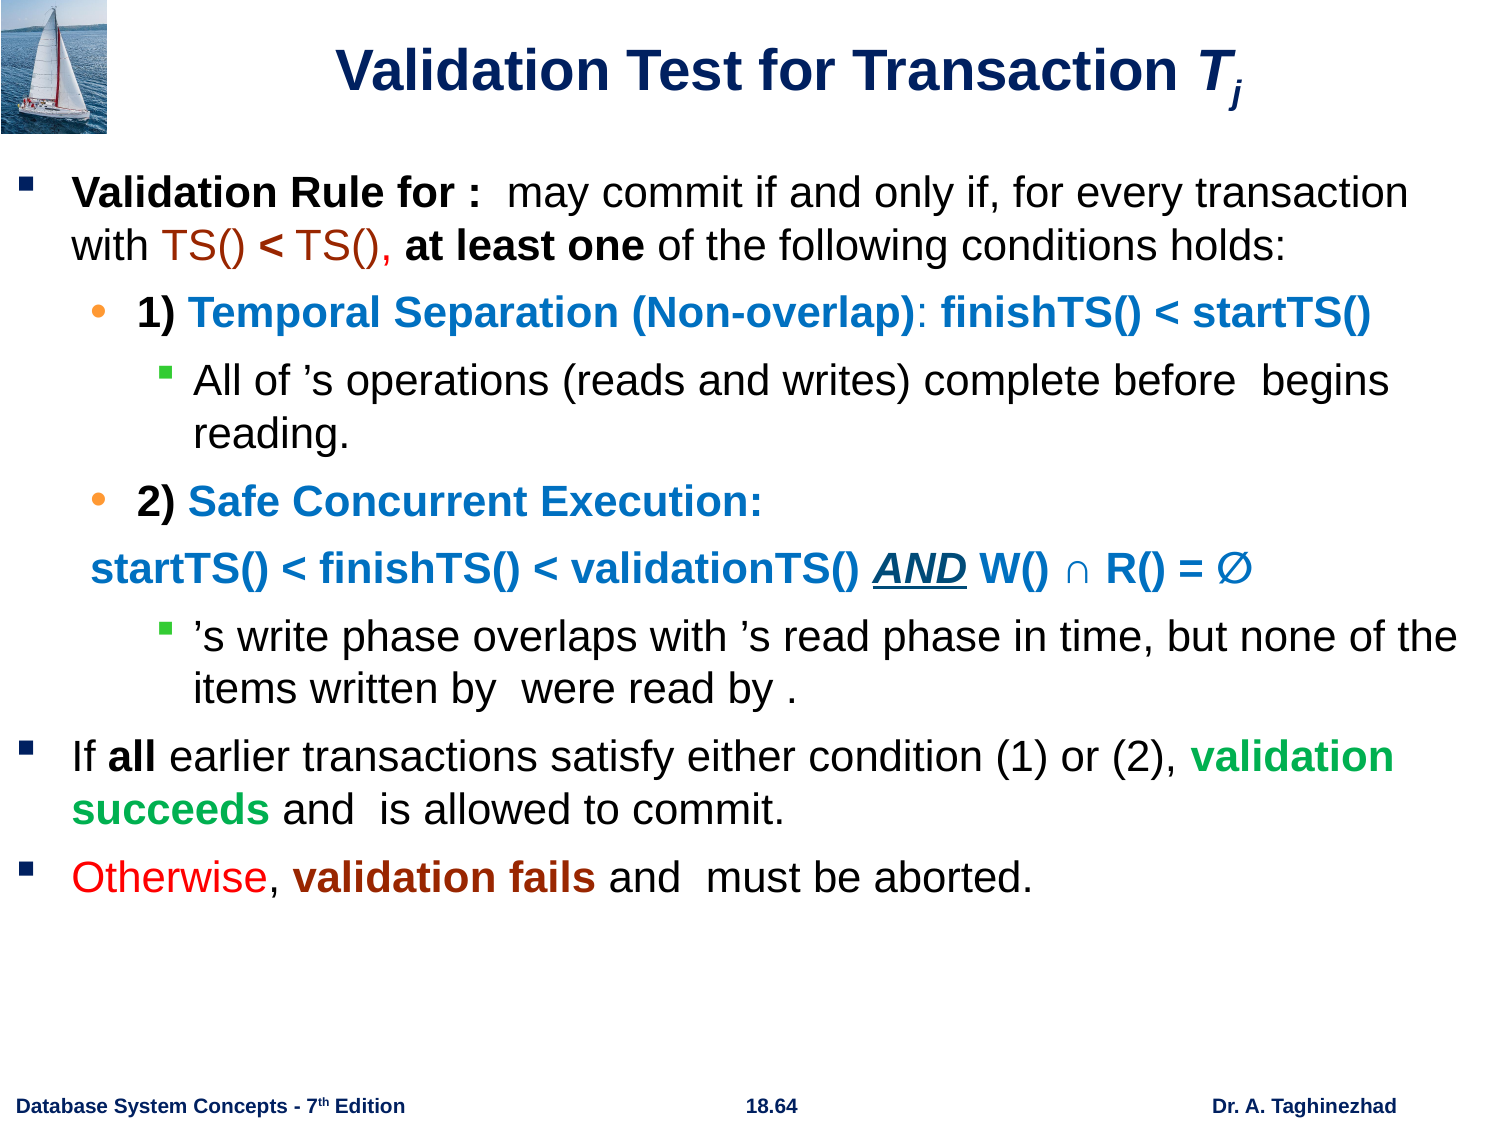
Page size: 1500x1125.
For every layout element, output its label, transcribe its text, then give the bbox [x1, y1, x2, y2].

title Validation Test for Transaction Tj [125, 18, 1452, 120]
picture [1, 0, 107, 134]
